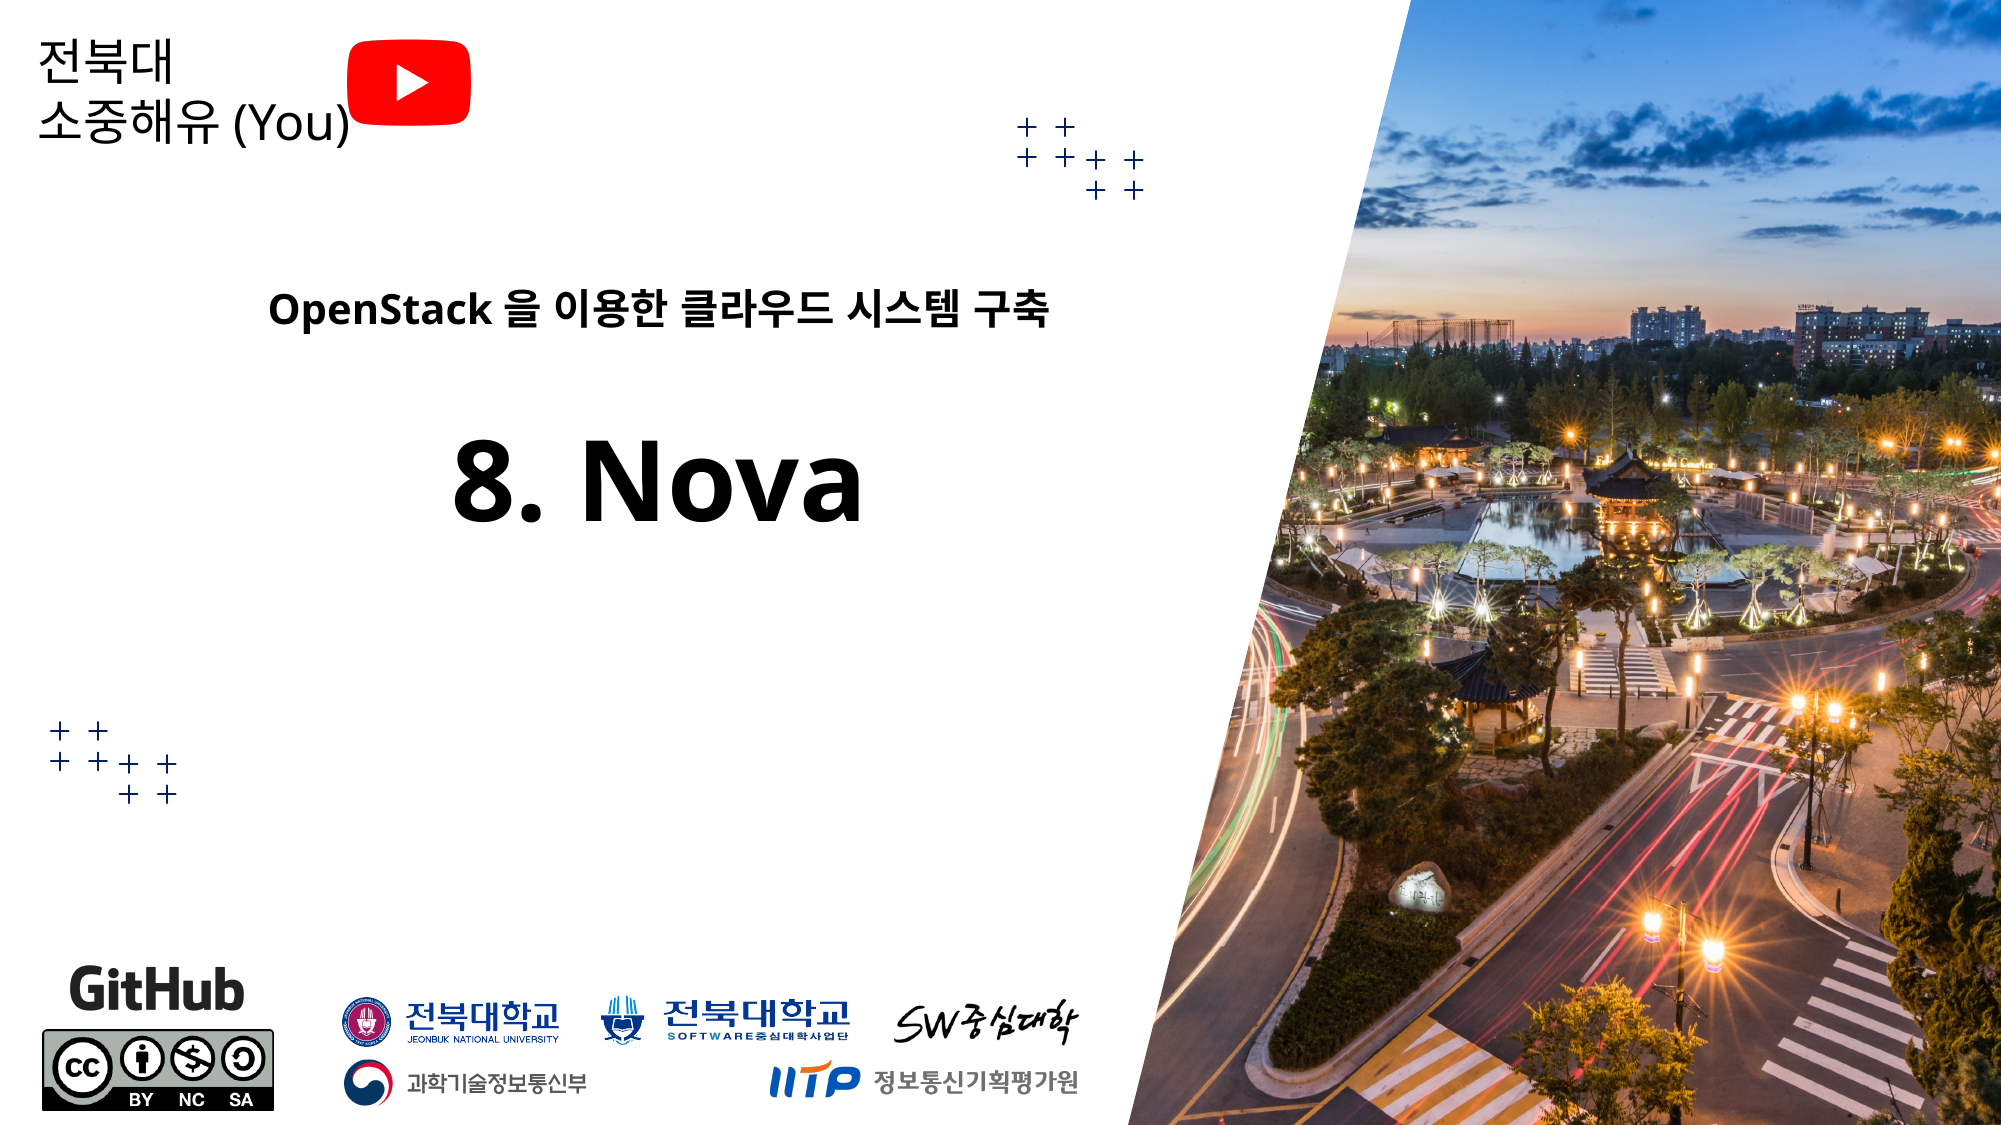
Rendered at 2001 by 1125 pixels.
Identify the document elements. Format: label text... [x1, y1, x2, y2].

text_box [342, 995, 1081, 1107]
picture [1128, 0, 2001, 1125]
picture [42, 1029, 274, 1111]
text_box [22, 21, 505, 160]
picture [70, 965, 244, 1011]
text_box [1018, 118, 1128, 200]
text_box 8. Nova [68, 333, 1128, 551]
text_box OpenStack을 이용한 클라우드 시스템 구축 [68, 275, 1128, 333]
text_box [50, 722, 176, 804]
